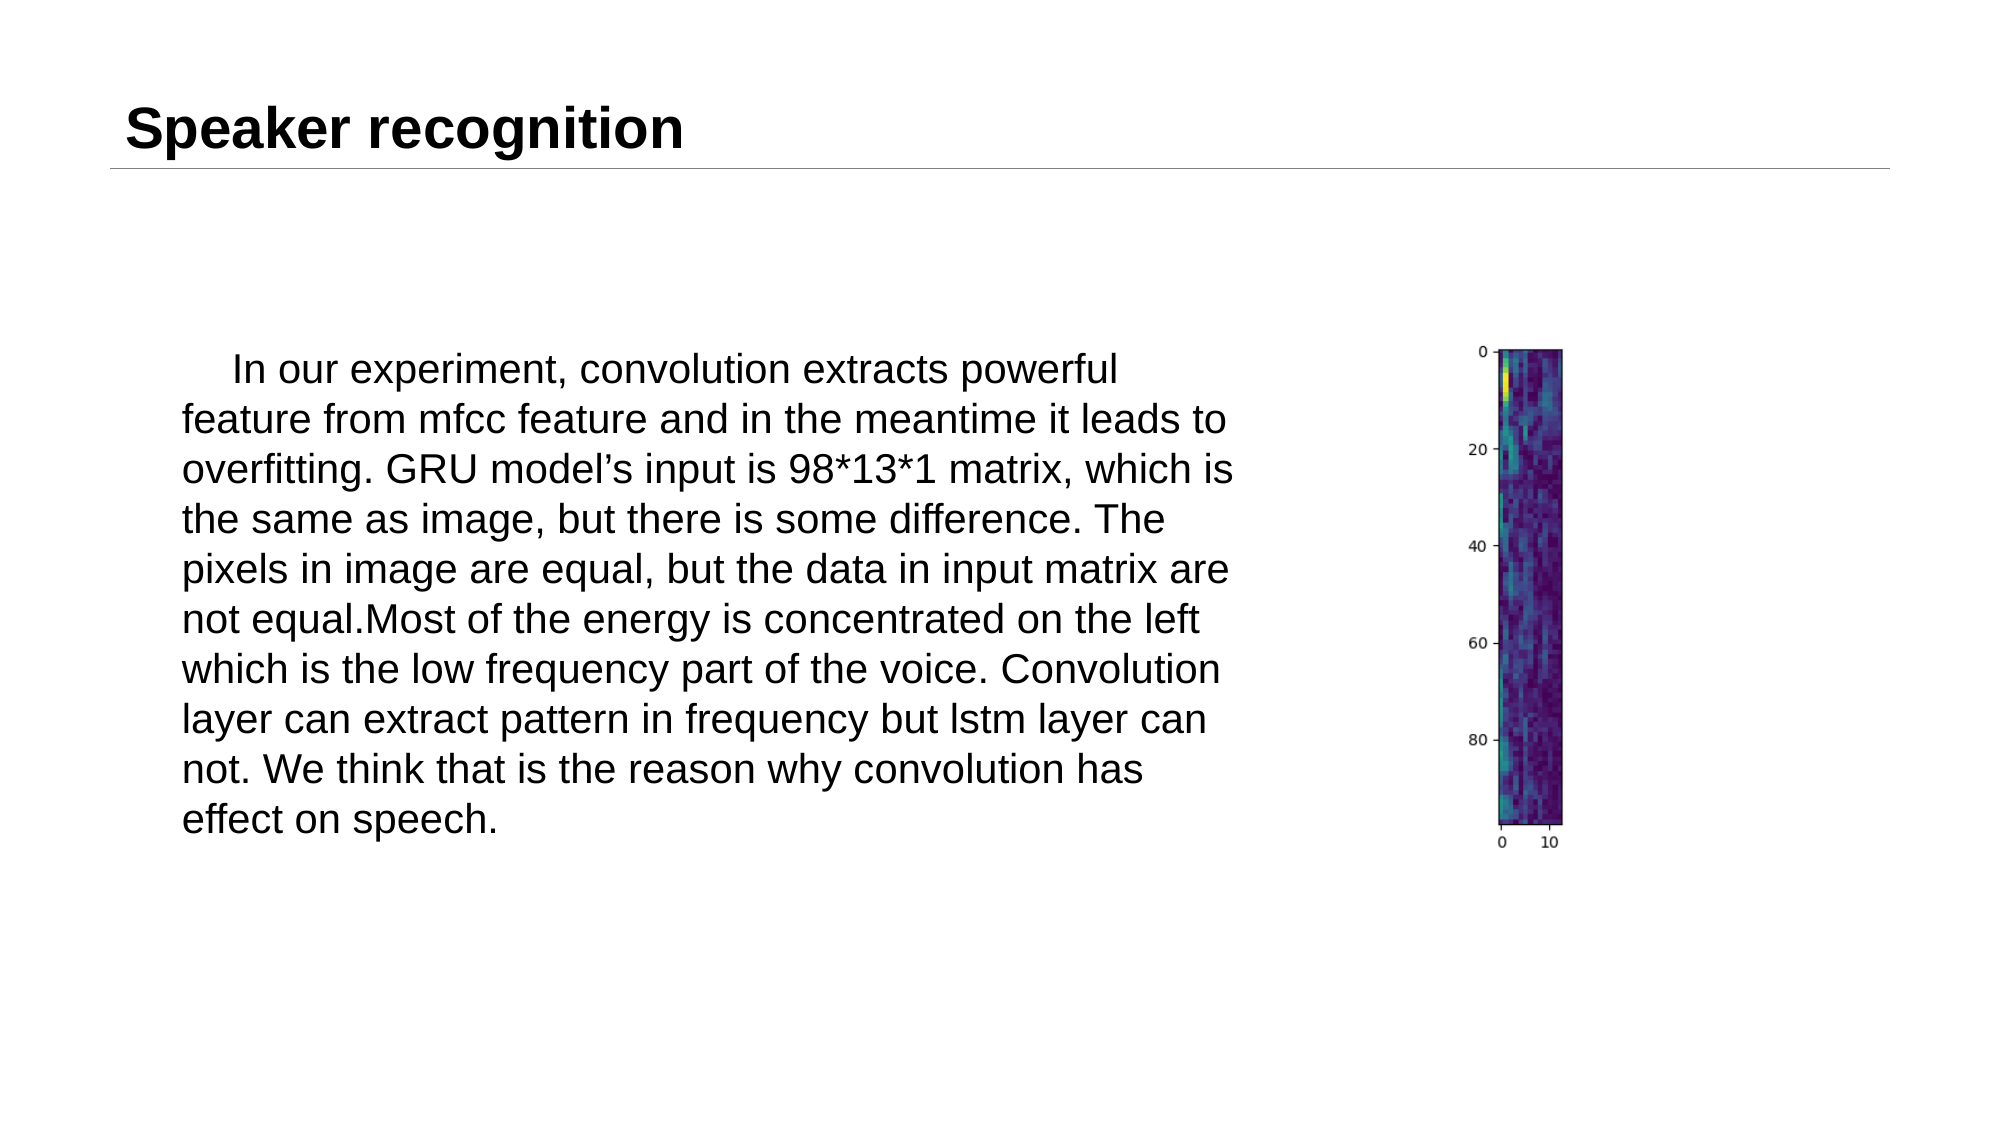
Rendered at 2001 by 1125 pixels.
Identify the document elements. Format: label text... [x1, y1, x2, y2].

title Speaker recognition [109, 0, 1890, 169]
text_box In our experiment, convolution extracts powerful feature from mfcc feature and in the meantime it leads to overfitting. GRU model’s input is 98*13*1 matrix, which is the same as image, but there is some difference. The pixels in image are equal, but the data in input matrix are not equal.Most of the energy is concentrated on the left which is the low frequency part of the voice. Convolution layer can extract pattern in frequency but lstm layer can not. We think that is the reason why convolution has effect on speech. [167, 334, 1250, 849]
picture [1412, 328, 1626, 860]
